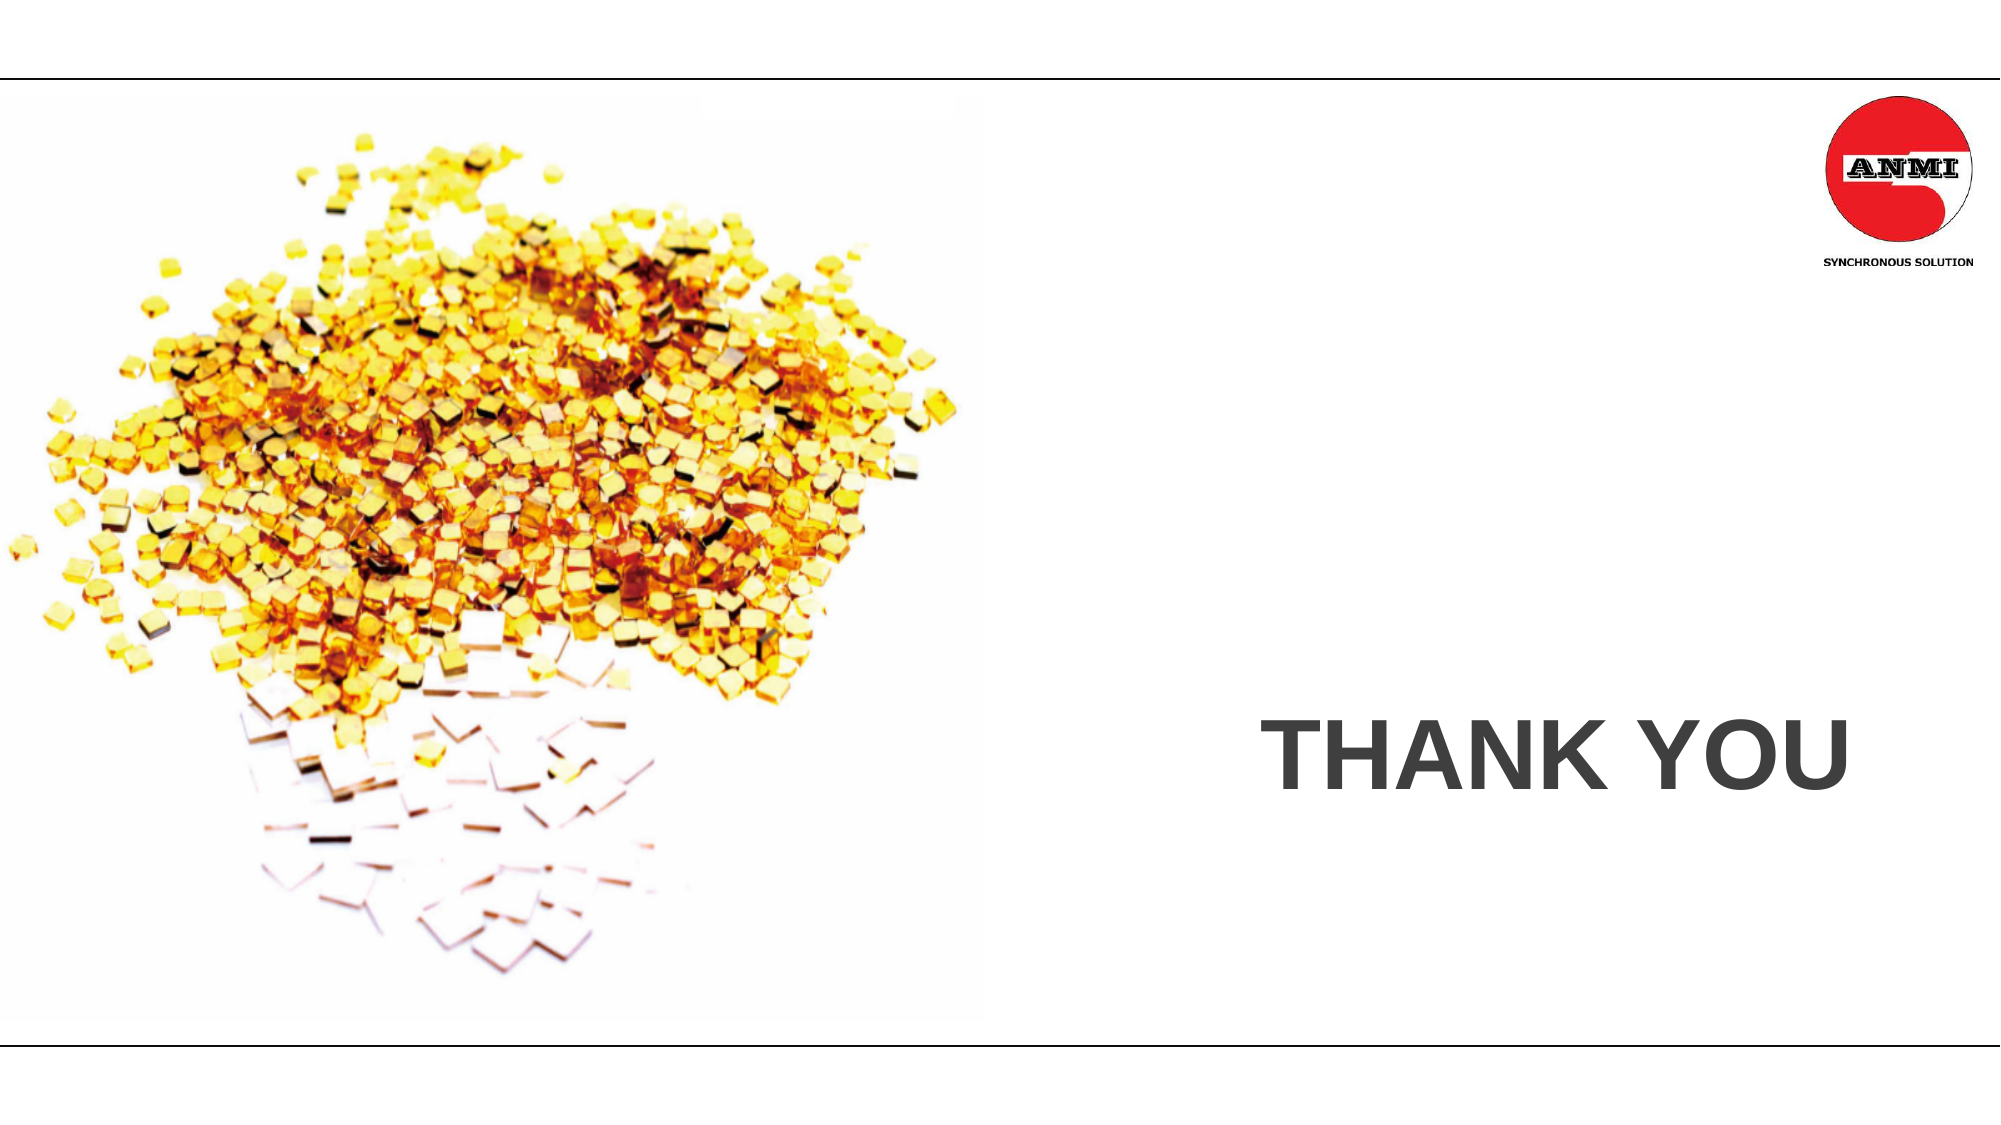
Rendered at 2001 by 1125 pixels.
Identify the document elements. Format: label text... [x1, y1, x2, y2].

text_box THANK YOU [1011, 682, 2000, 817]
picture [1824, 96, 1973, 266]
picture [0, 96, 985, 1022]
